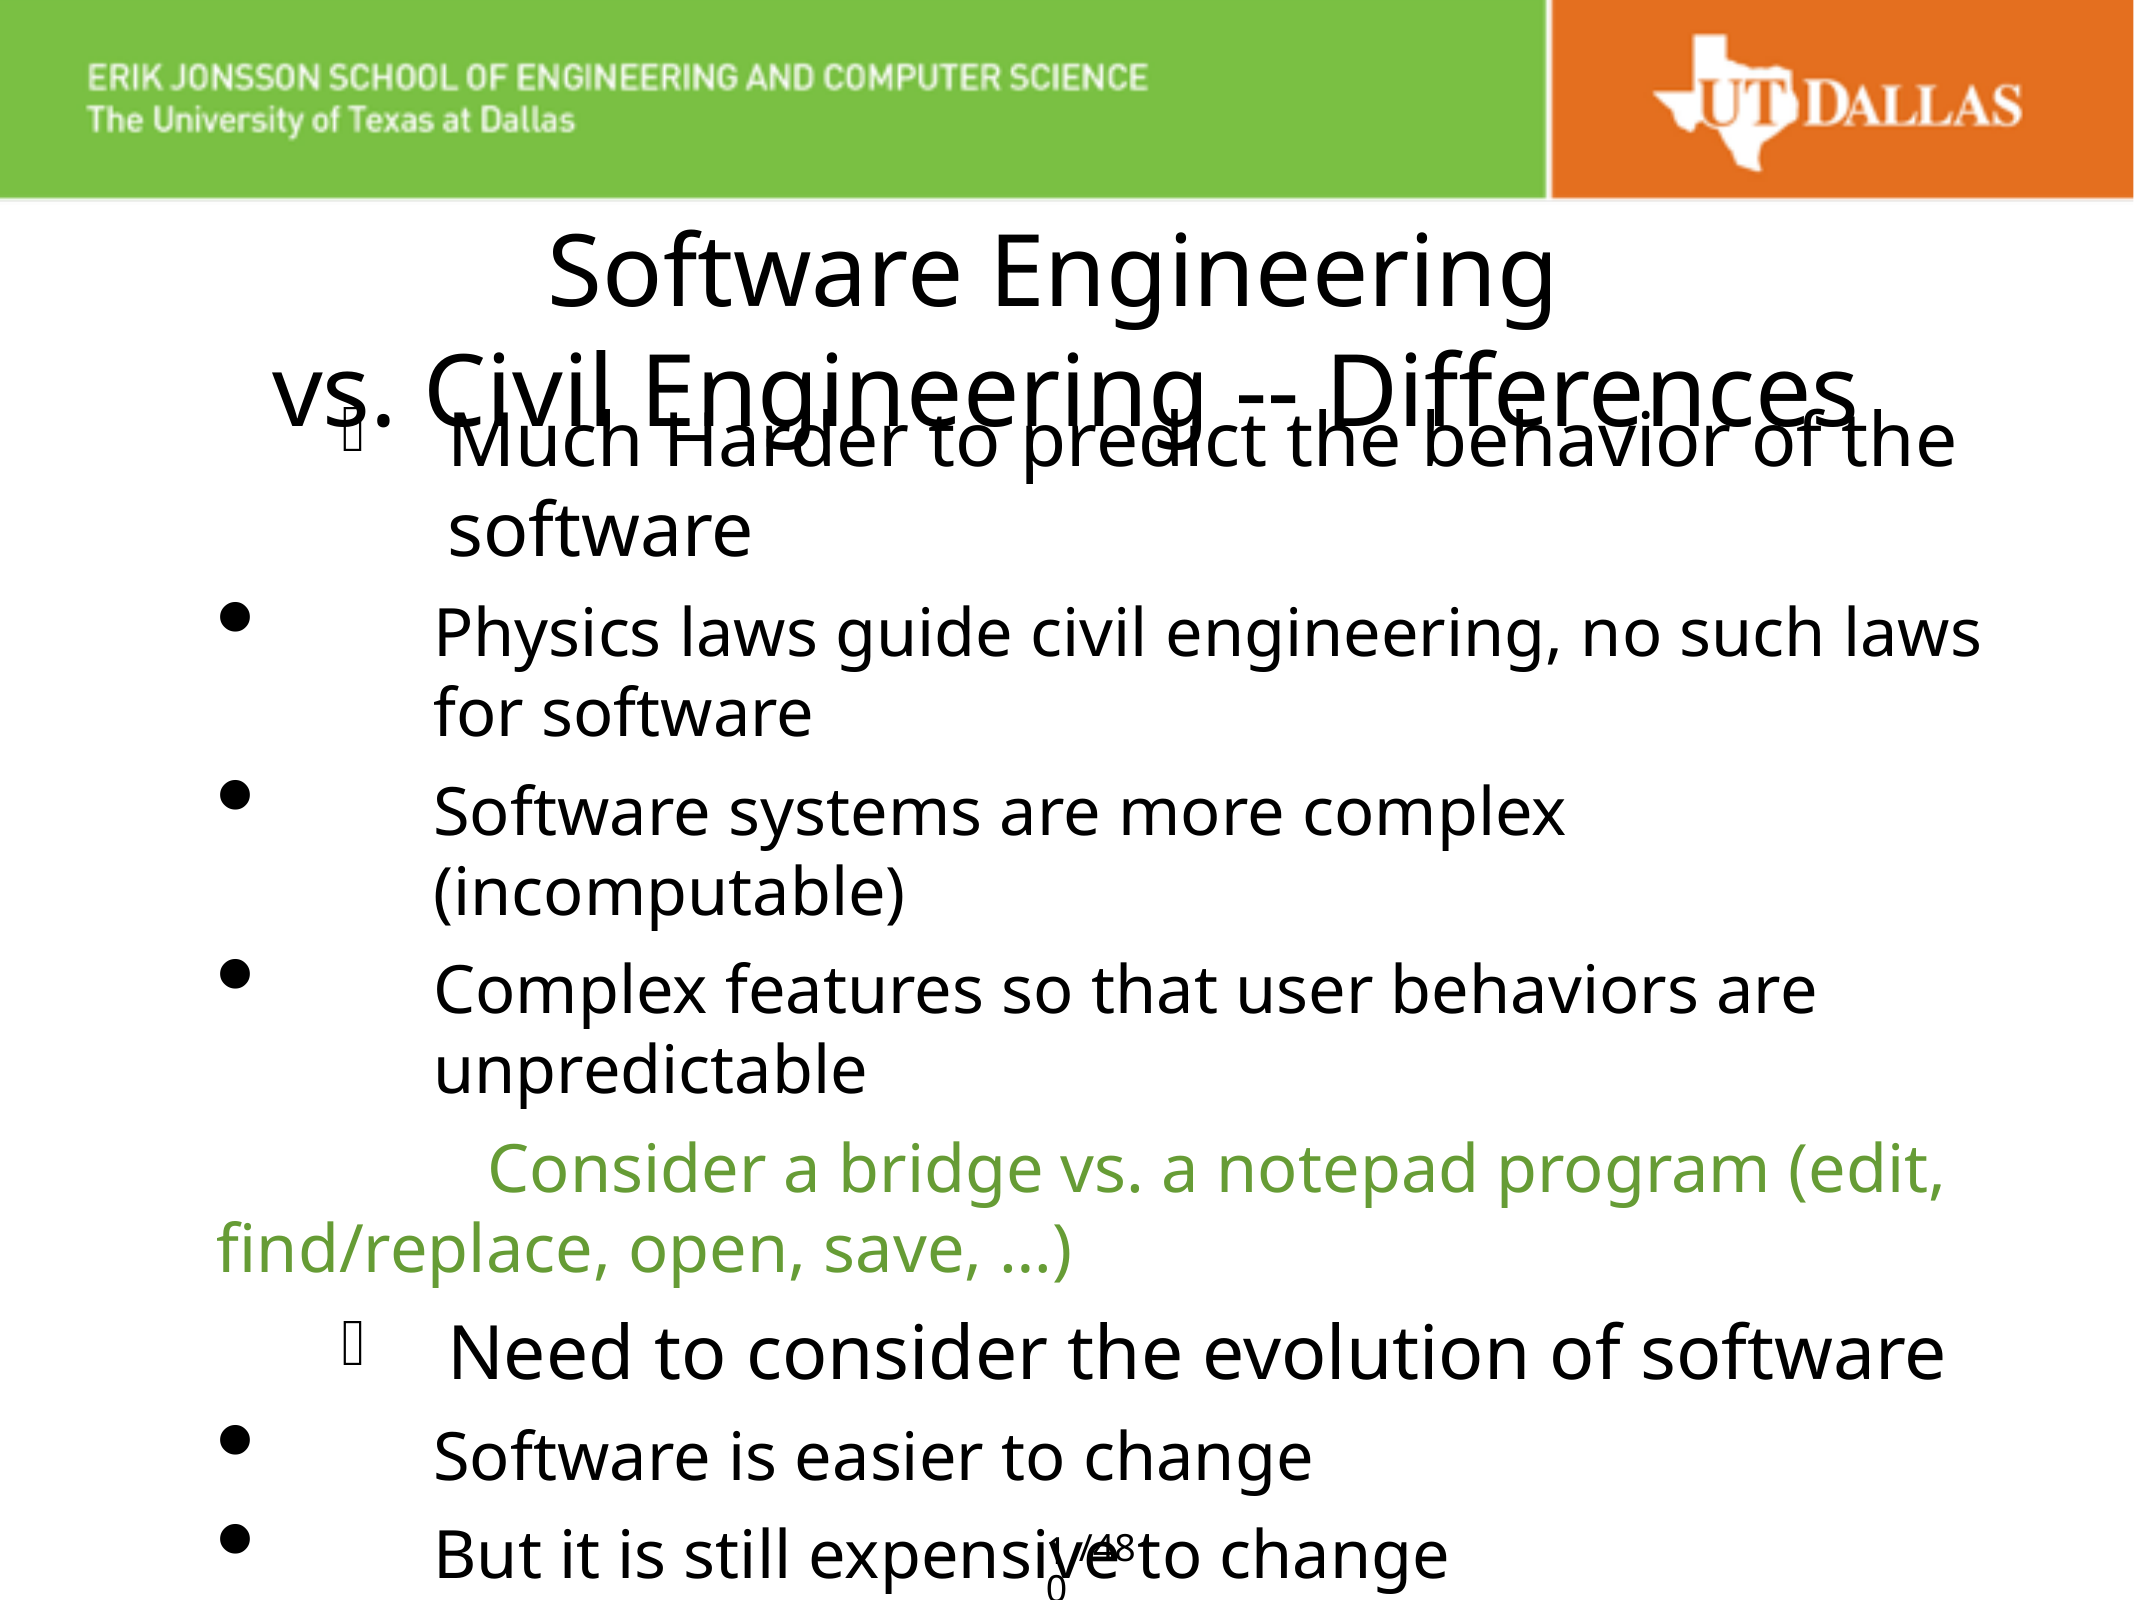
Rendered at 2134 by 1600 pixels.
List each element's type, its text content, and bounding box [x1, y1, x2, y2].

slide_number 10 [1036, 1518, 1095, 1580]
list Much Harder to predict the behavior of the software Physics laws guide civil engineering, no such laws for software Software systems are more complex (incomputable) Complex features so that user behaviors are unpredictable Consider a bridge vs. a notepad program (edit, find/replace, open, save, …) Need to consider the evolution of software Software is easier to change But it is still expensive to change [207, 453, 2009, 1530]
picture [0, 0, 2134, 205]
title Software Engineering vs. Civil Engineering -- Differences [207, 157, 1926, 453]
